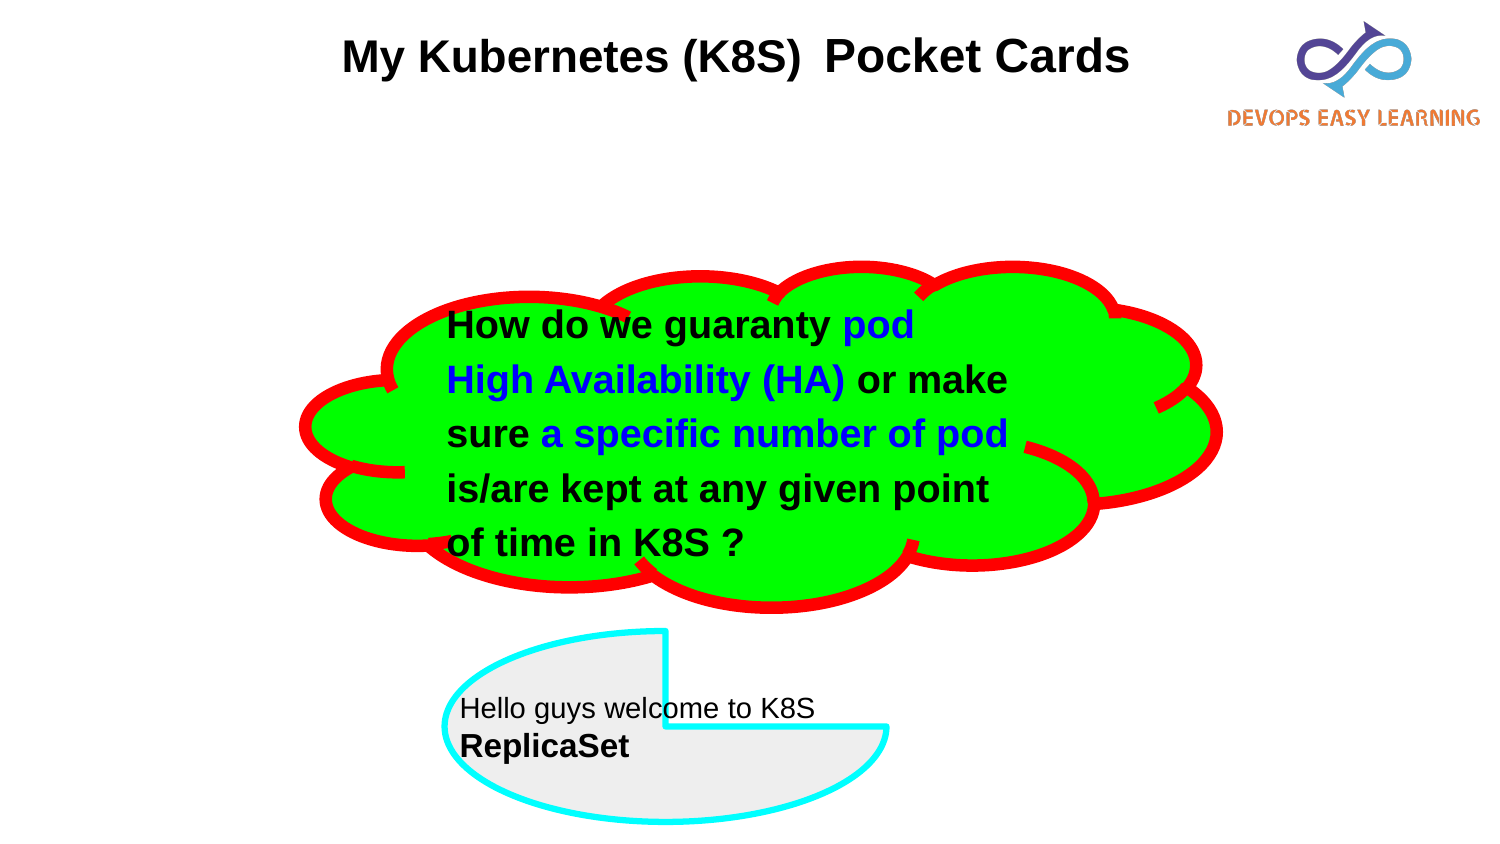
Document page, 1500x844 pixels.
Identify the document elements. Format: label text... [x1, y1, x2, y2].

text_box Hello guys welcome to K8S ReplicaSet [444, 631, 887, 822]
text_box How do we guaranty pod High Availability (HA) or make sure a specific number of pod is/are kept at any given point of time in K8S ? [305, 266, 1217, 608]
text_box My Kubernetes (K8S) Pocket Cards [7, 9, 1214, 138]
picture [1216, 9, 1492, 148]
